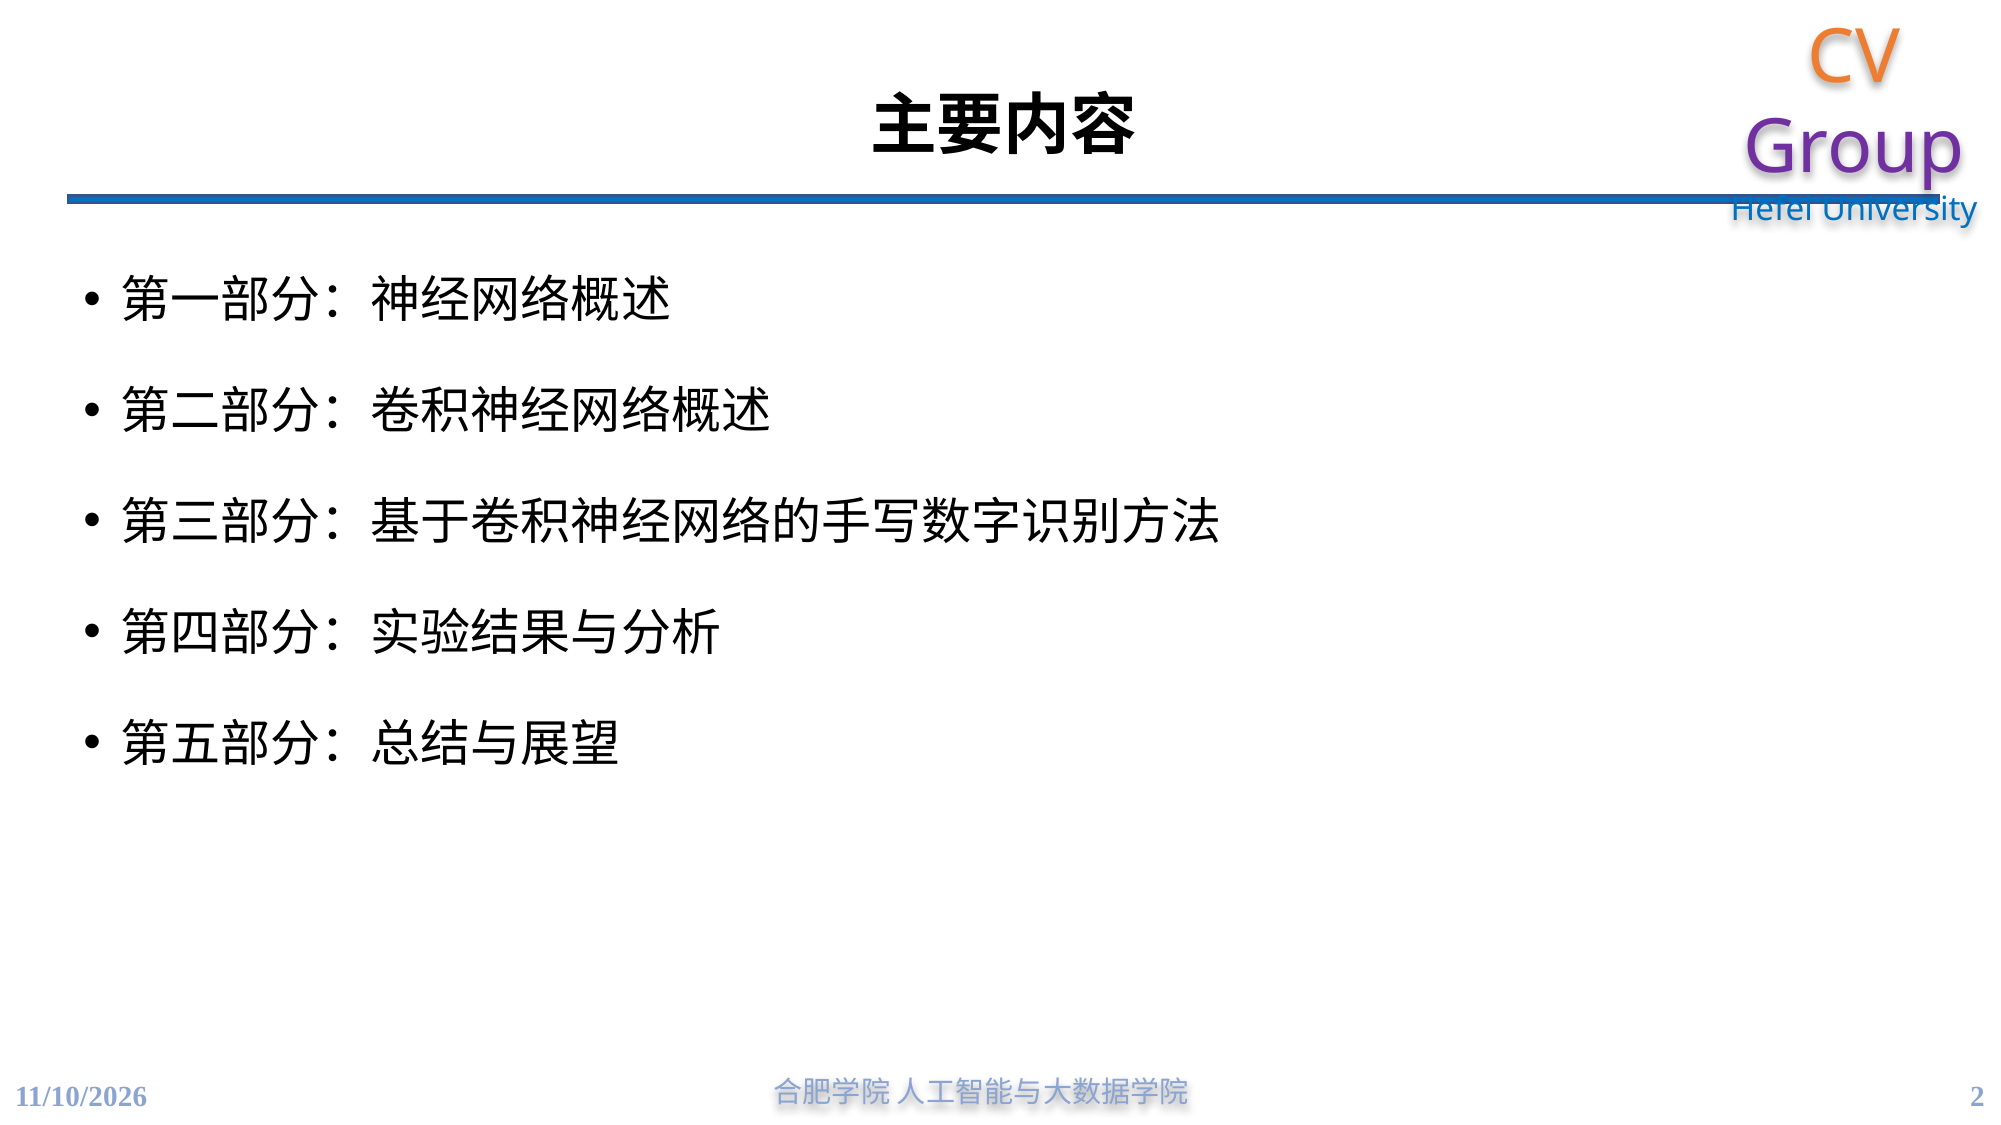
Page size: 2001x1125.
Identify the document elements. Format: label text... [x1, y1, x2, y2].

slide_number 2 [1550, 1065, 2000, 1125]
list 第一部分：神经网络概述 第二部分：卷积神经网络概述 第三部分：基于卷积神经网络的手写数字识别方法 第四部分：实验结果与分析 第五部分：总结与展望 [68, 230, 1940, 1014]
title 主要内容 [68, 59, 1940, 195]
footer 合肥学院 人工智能与大数据学院 [643, 1065, 1319, 1125]
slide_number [0, 1065, 450, 1125]
